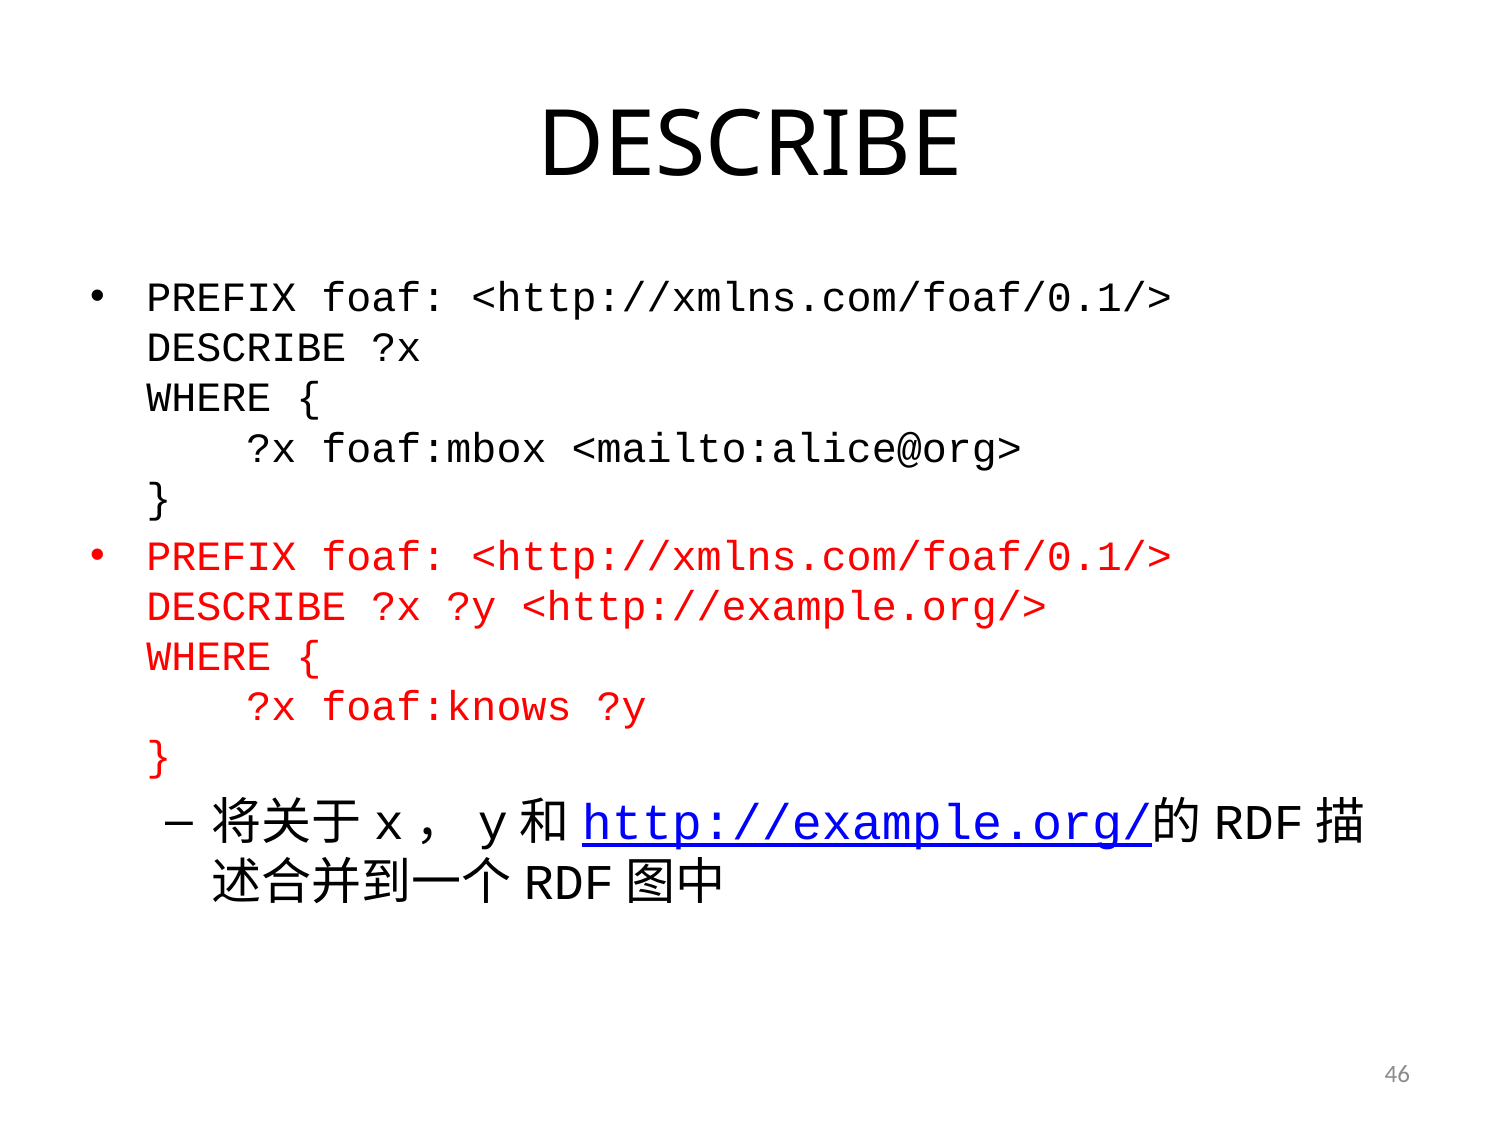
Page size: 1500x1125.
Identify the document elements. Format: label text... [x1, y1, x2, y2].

list PREFIX foaf: <http://xmlns.com/foaf/0.1/> DESCRIBE ?x WHERE { ?x foaf:mbox <mailto:alice@org> } PREFIX foaf: <http://xmlns.com/foaf/0.1/> DESCRIBE ?x ?y <http://example.org/> WHERE { ?x foaf:knows ?y } 将关于x，y和http://example.org/的RDF描述合并到一个RDF图中 [75, 262, 1425, 1005]
title DESCRIBE [75, 45, 1425, 233]
slide_number 46 [1074, 1042, 1425, 1103]
